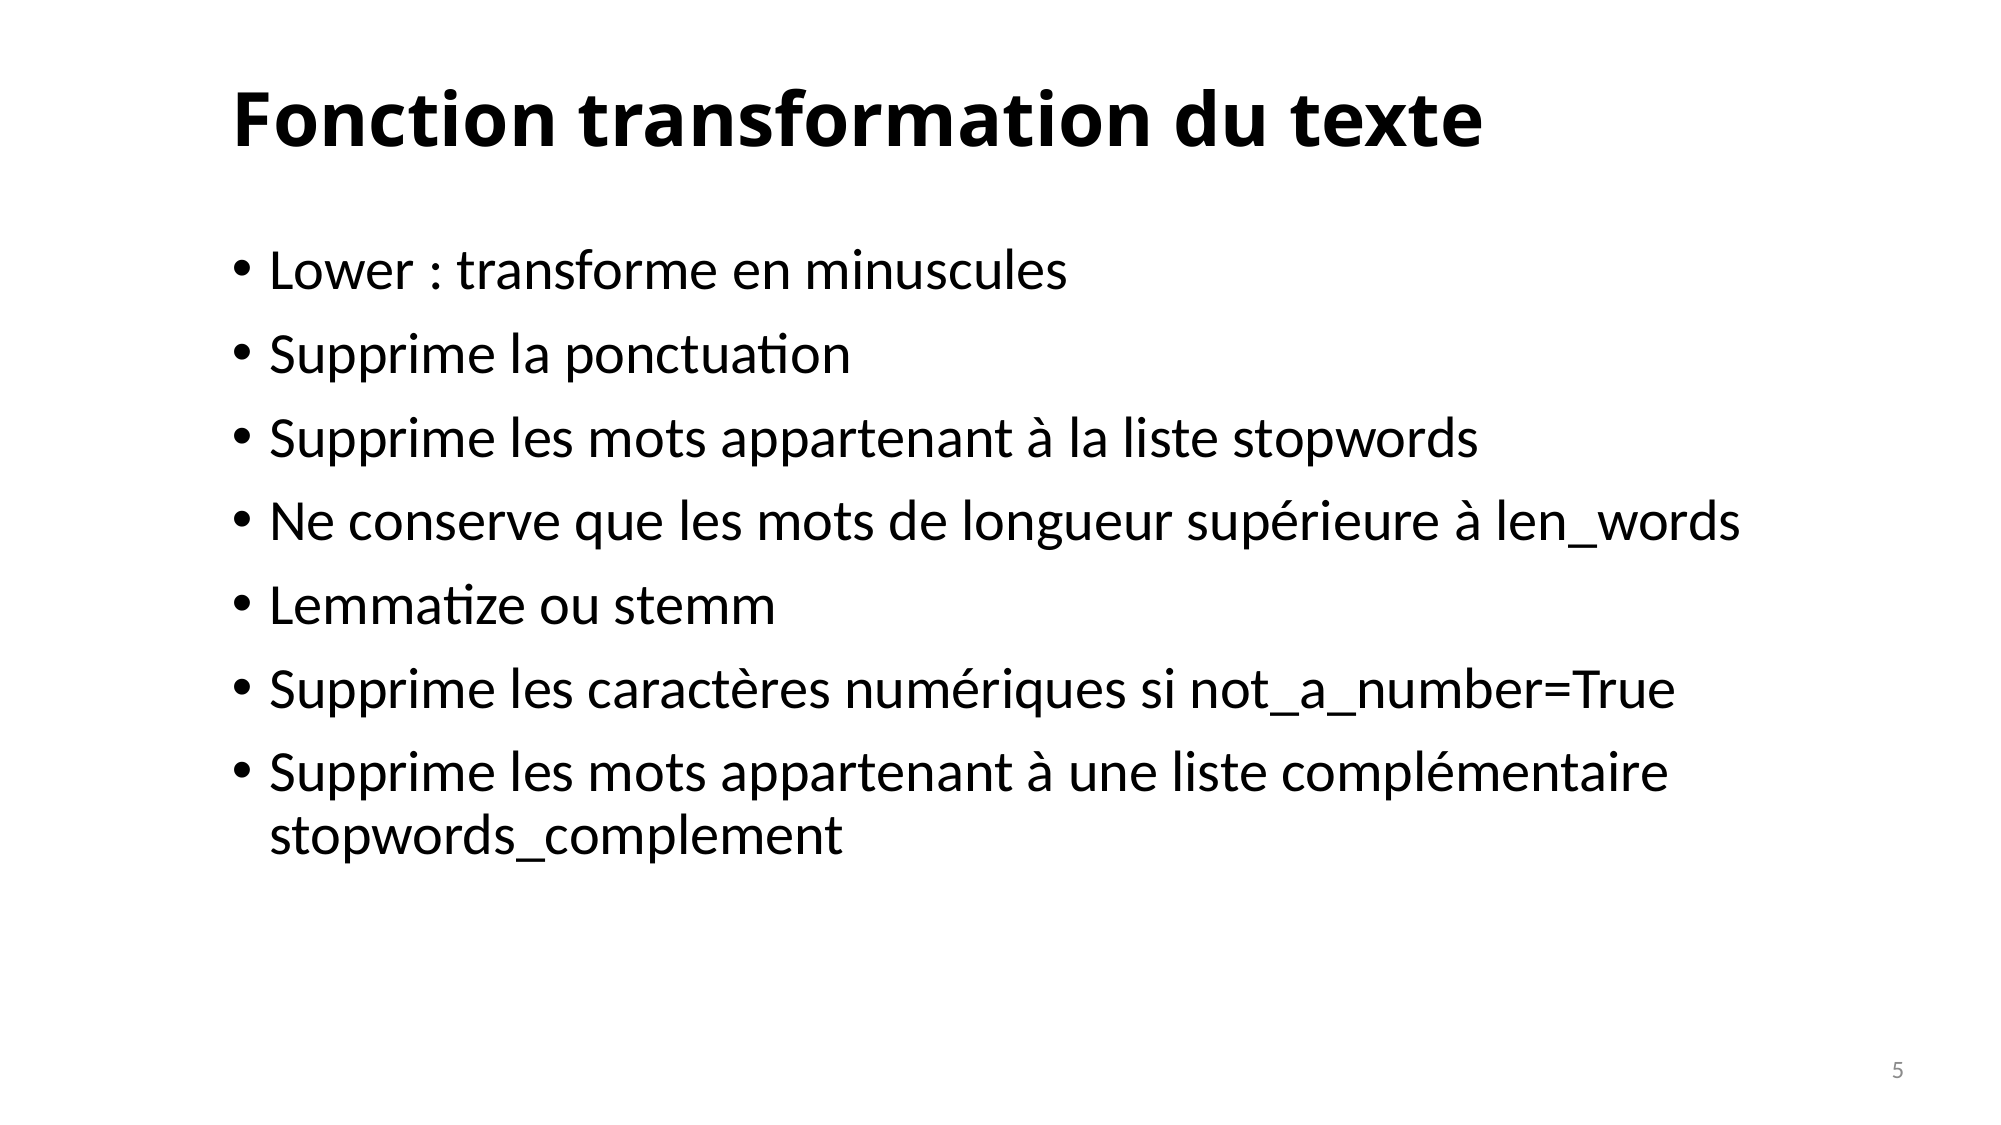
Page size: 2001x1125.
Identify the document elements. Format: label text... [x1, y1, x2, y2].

slide_number 5 [1469, 1038, 1920, 1099]
list Lower : transforme en minuscules Supprime la ponctuation Supprime les mots appartenant à la liste stopwords Ne conserve que les mots de longueur supérieure à len_words Lemmatize ou stemm Supprime les caractères numériques si not_a_number=True Supprime les mots appartenant à une liste complémentaire stopwords_complement [216, 188, 1863, 937]
title Fonction transformation du texte [216, 72, 1863, 173]
